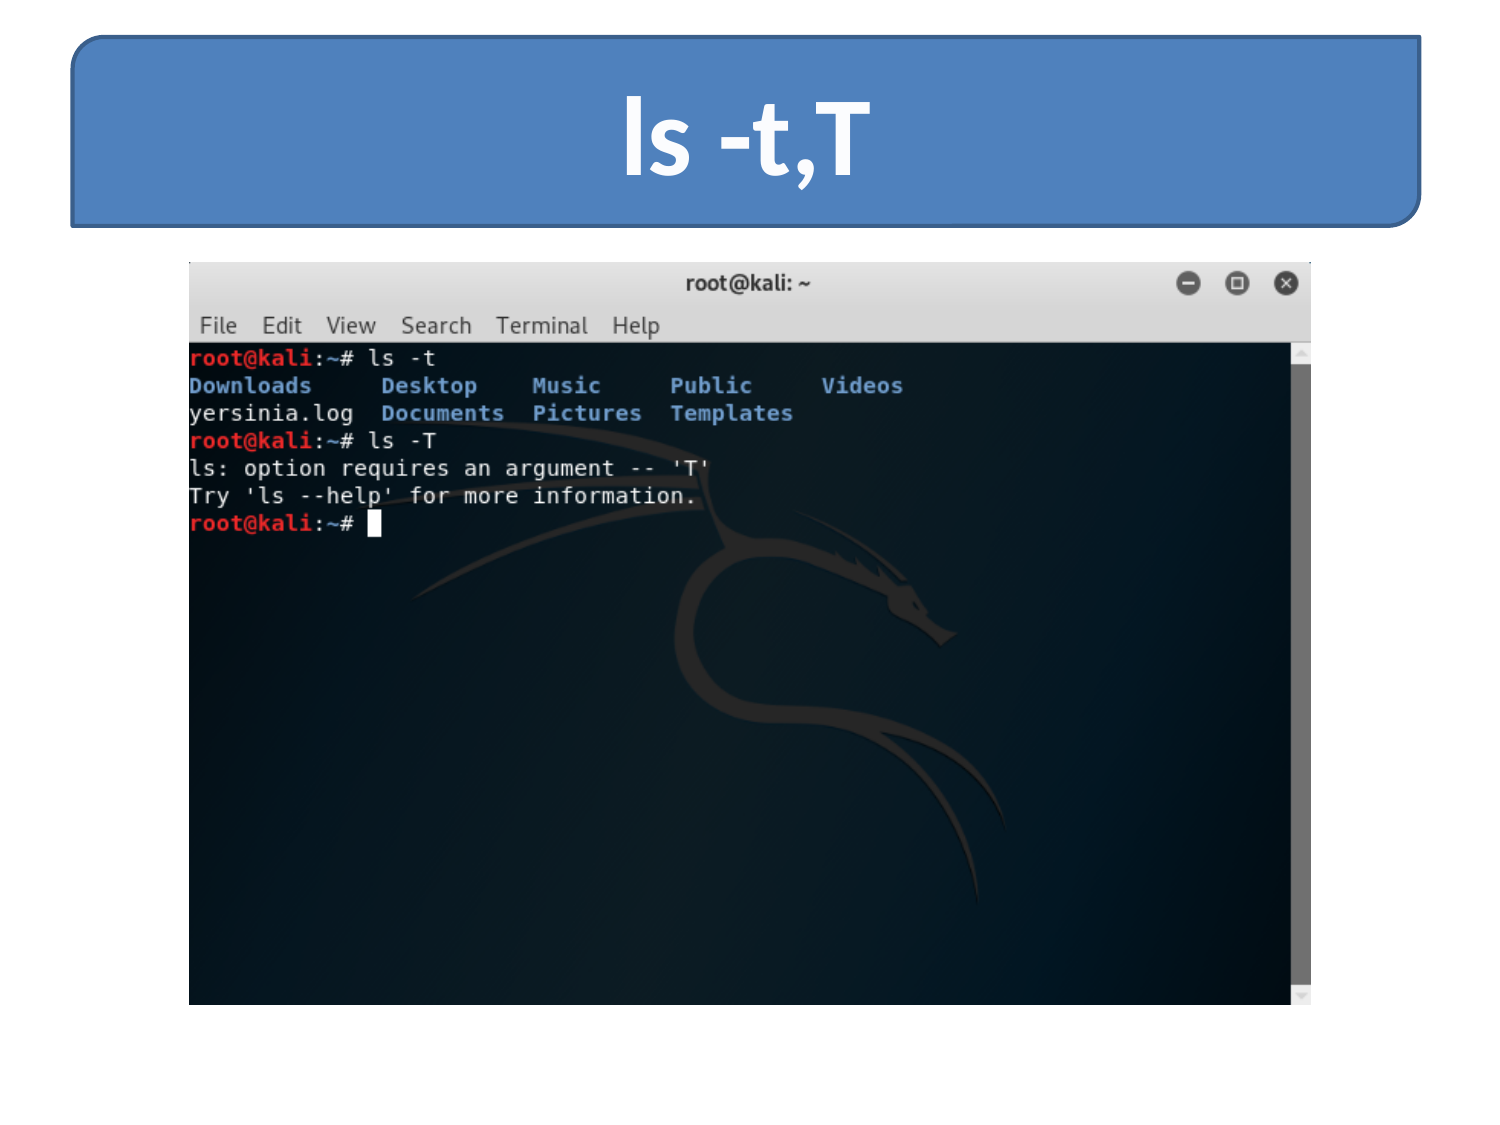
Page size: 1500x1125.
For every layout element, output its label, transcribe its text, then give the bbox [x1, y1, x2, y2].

text_box [70, 34, 1422, 228]
text_box ls -t,T [605, 55, 887, 206]
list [189, 262, 1311, 1006]
